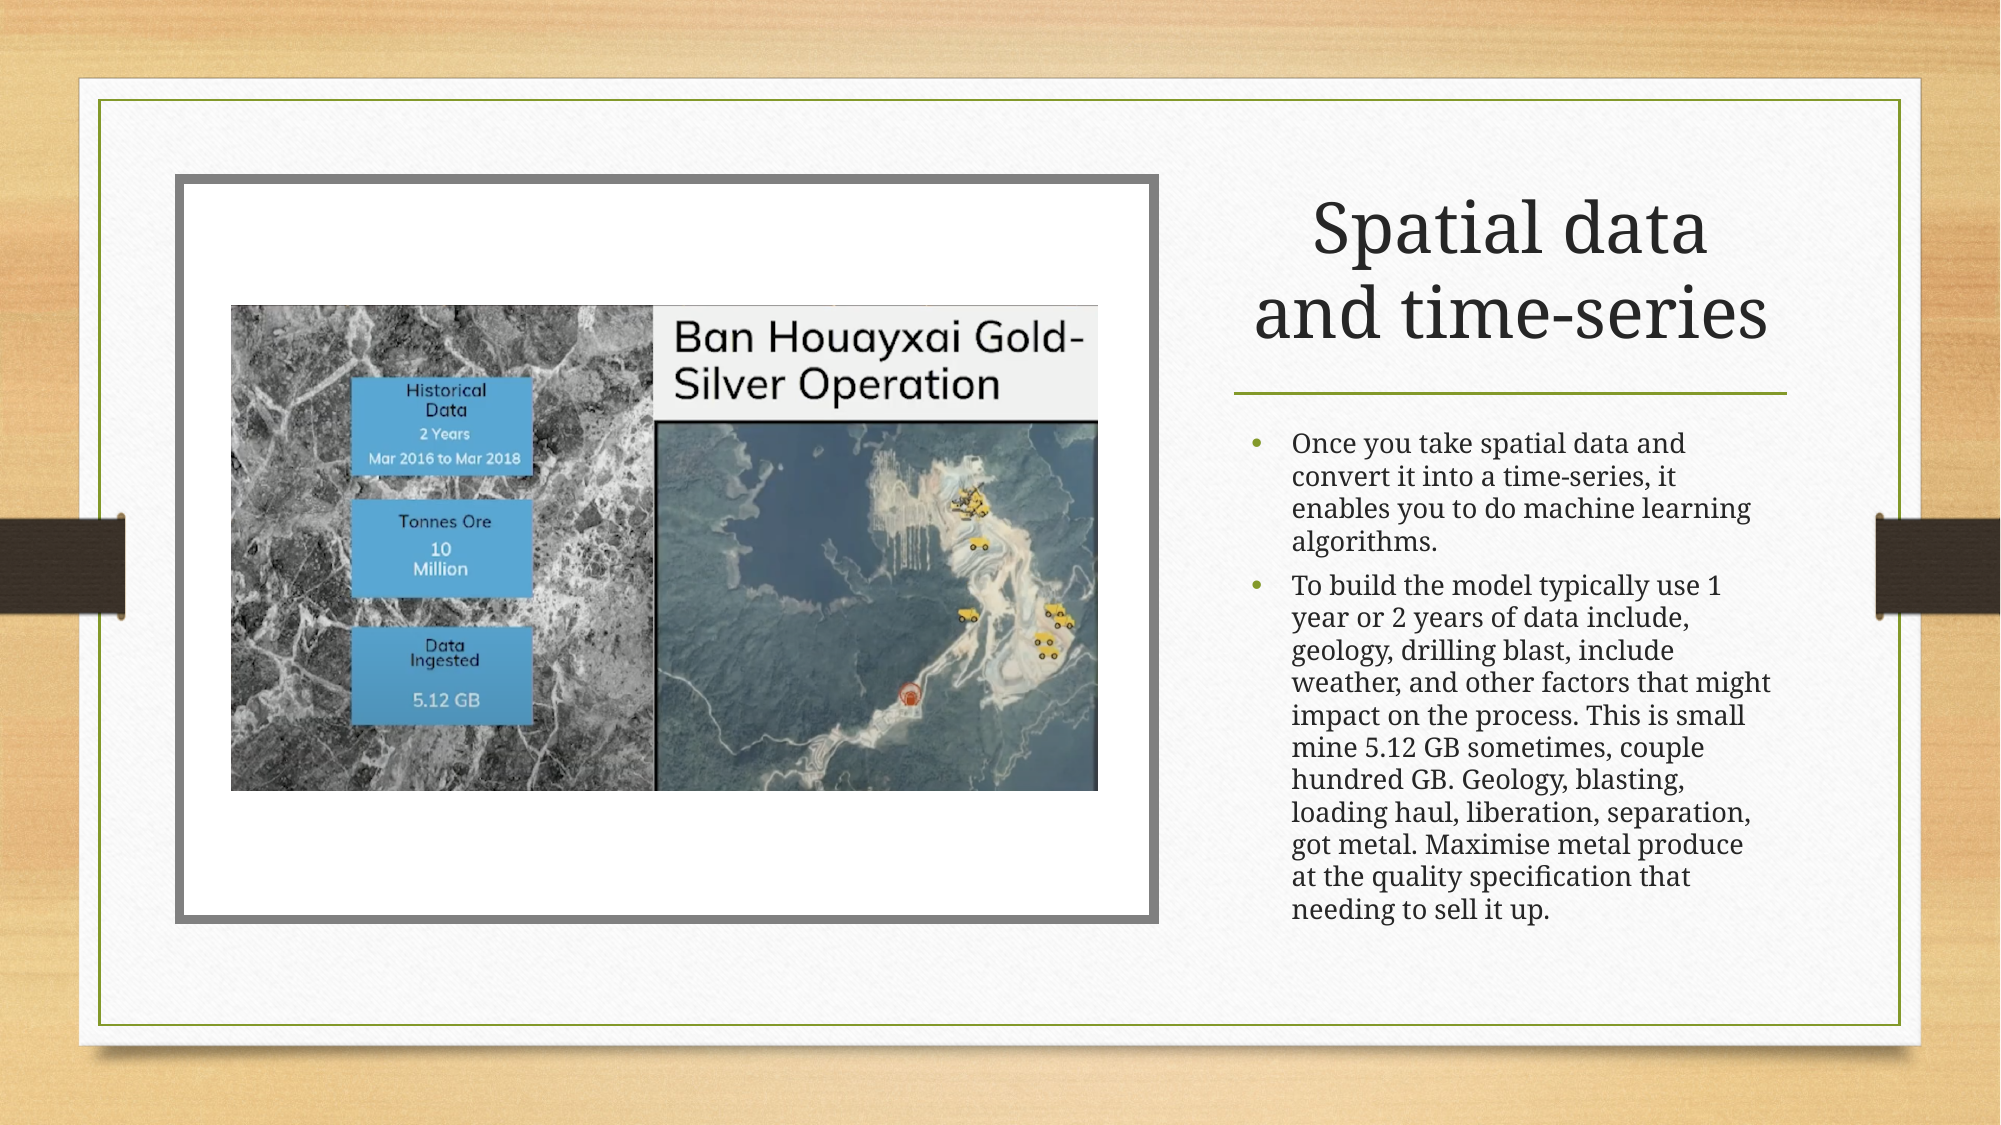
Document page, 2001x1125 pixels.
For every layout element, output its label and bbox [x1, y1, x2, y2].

picture [231, 305, 1098, 791]
text_box [0, 0, 2000, 1125]
